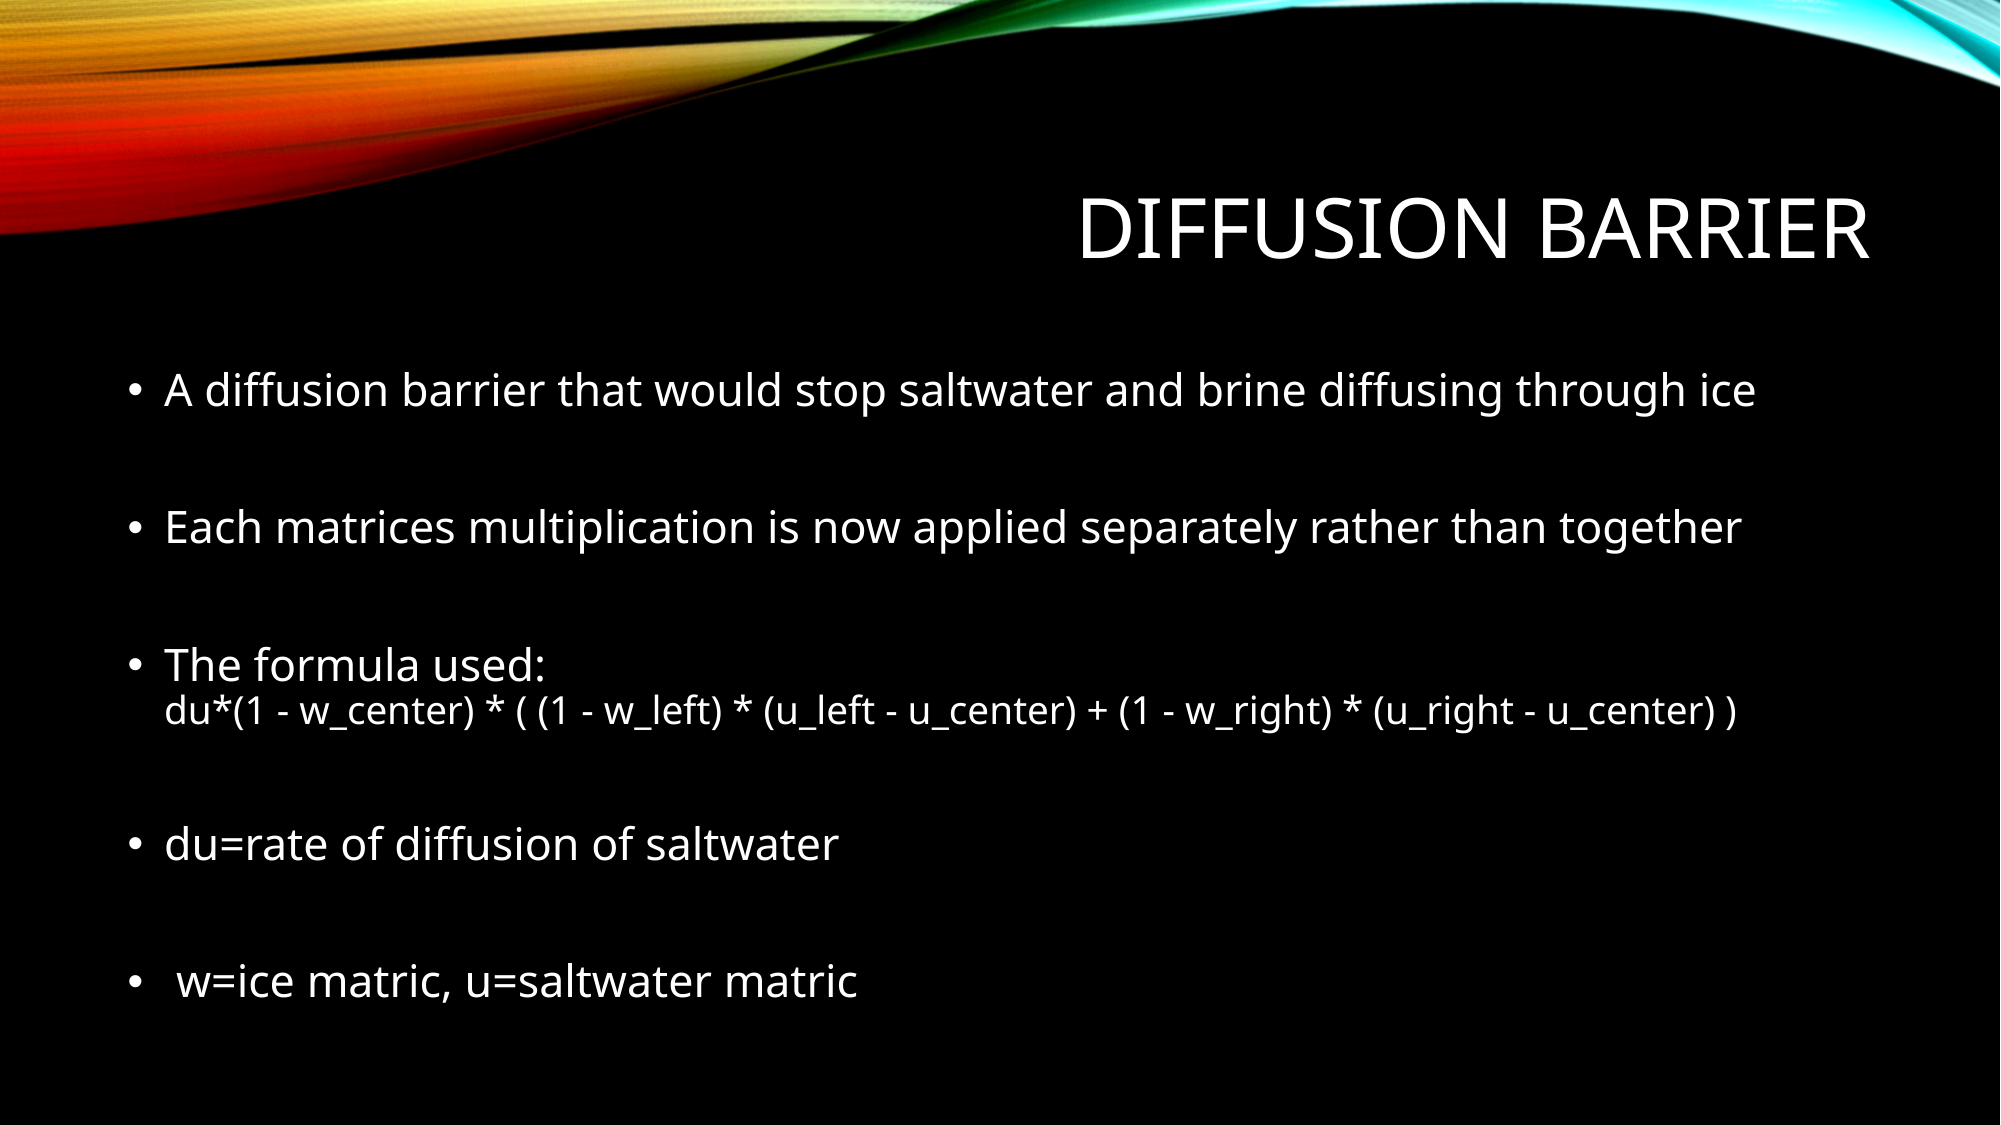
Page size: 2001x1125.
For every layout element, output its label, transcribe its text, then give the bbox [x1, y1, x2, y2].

picture [0, 0, 2000, 237]
list A diffusion barrier that would stop saltwater and brine diffusing through ice Each matrices multiplication is now applied separately rather than together The formula used: du*(1 - w_center) * ( (1 - w_left) * (u_left - u_center) + (1 - w_right) * (u_right - u_center) ) du=rate of diffusion of saltwater w=ice matric, u=saltwater matric [112, 360, 1888, 1021]
title Diffusion Barrier [474, 125, 1888, 338]
